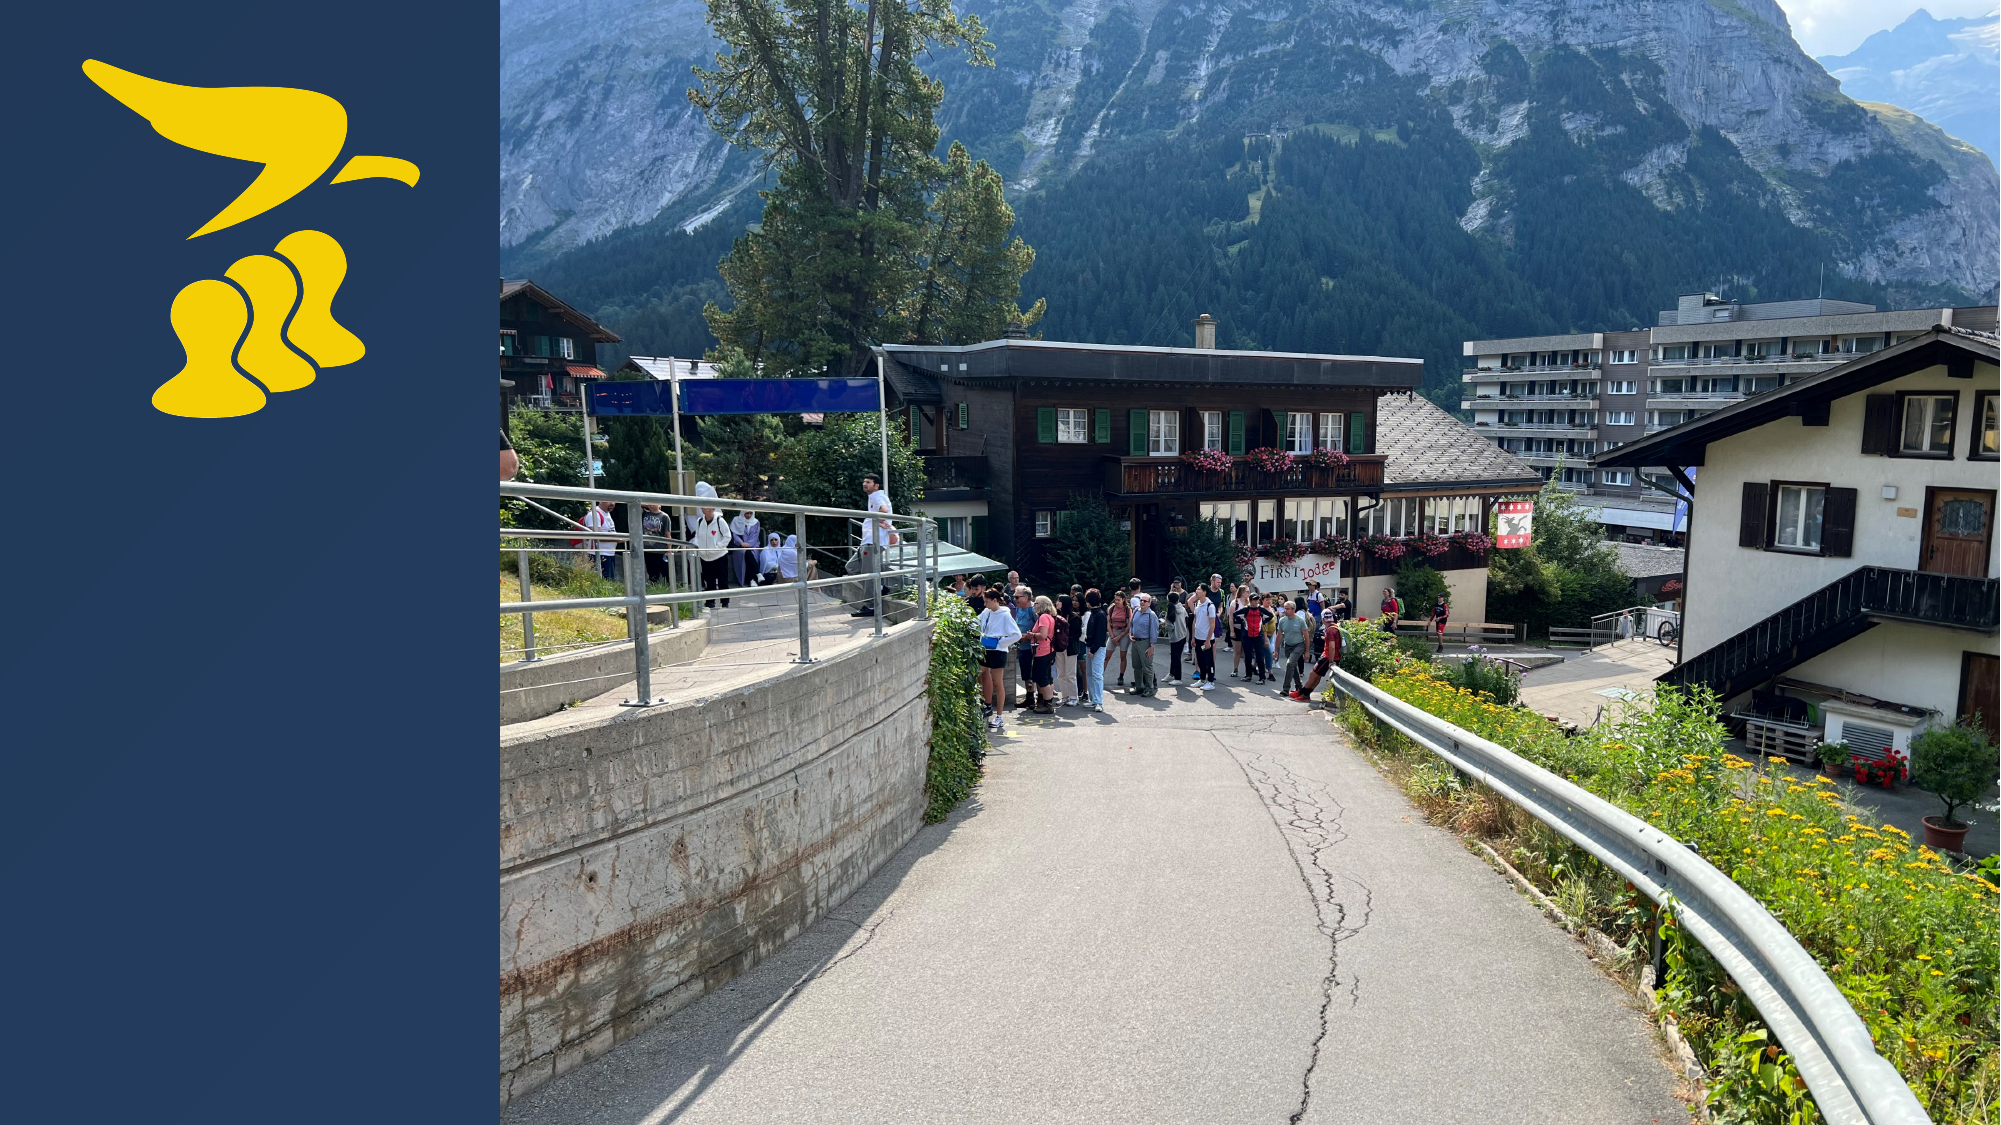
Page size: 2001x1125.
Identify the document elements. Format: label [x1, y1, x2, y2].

list [499, 0, 2000, 1125]
picture [81, 59, 420, 418]
